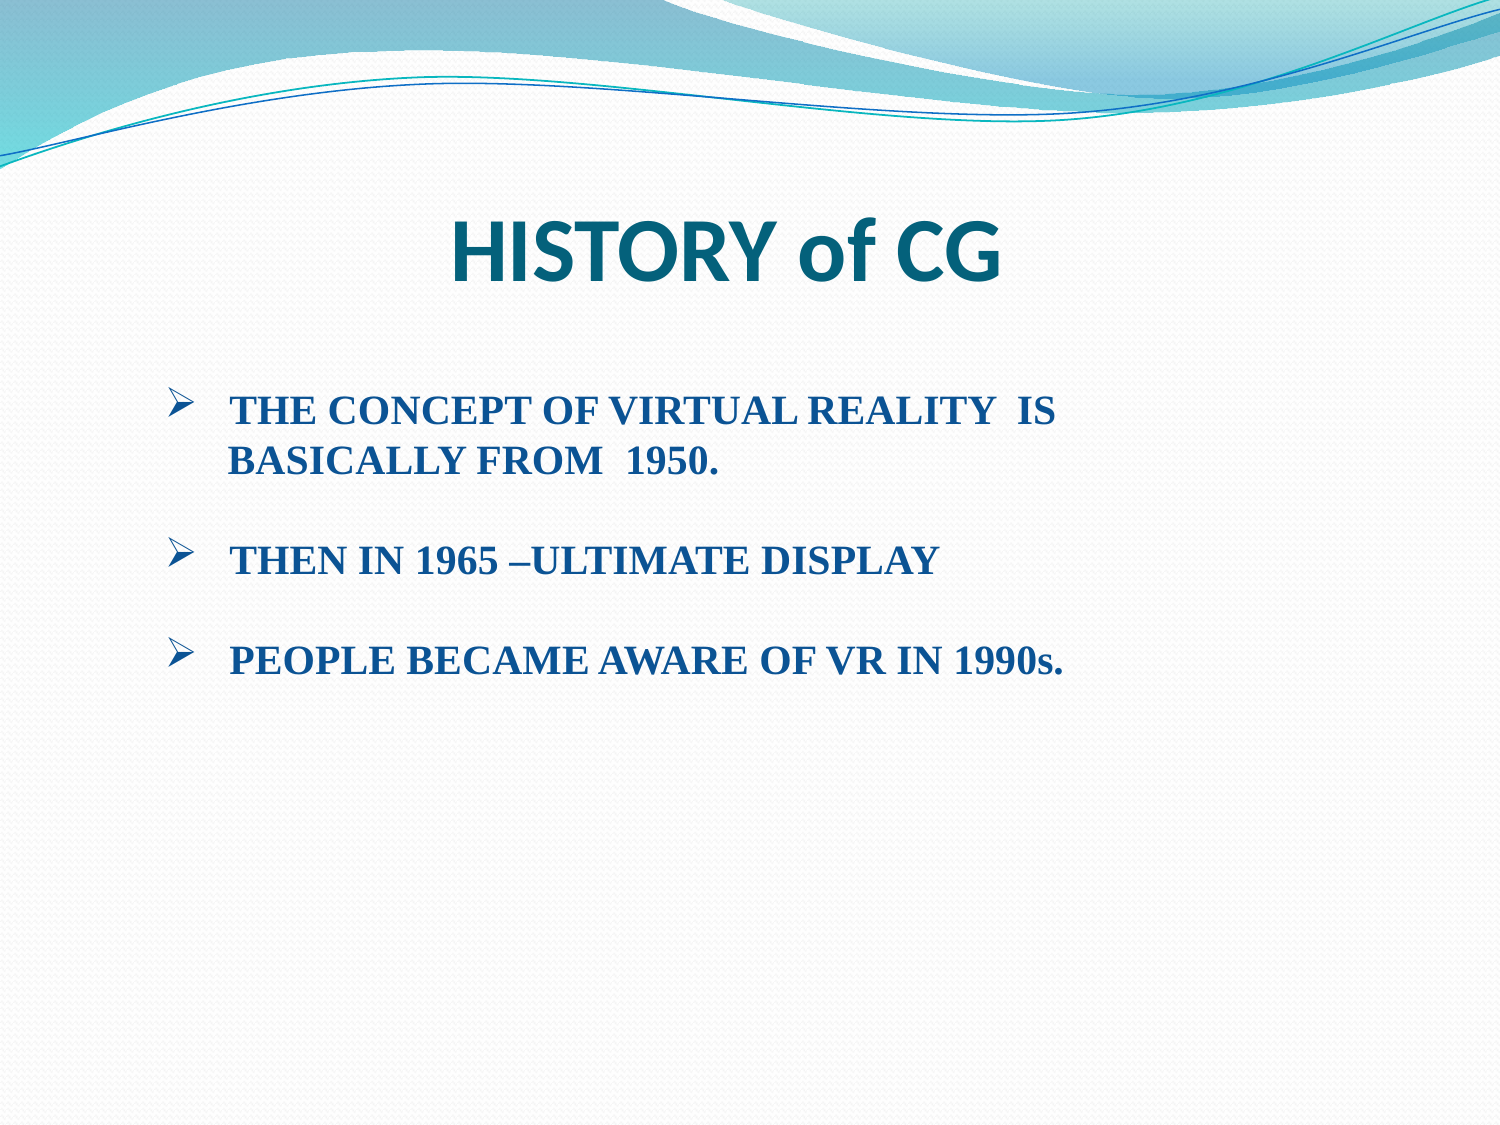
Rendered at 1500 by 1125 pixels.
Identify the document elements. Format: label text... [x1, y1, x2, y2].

text_box THE CONCEPT OF VIRTUAL REALITY IS BASICALLY FROM 1950. THEN IN 1965 –ULTIMATE DISPLAY PEOPLE BECAME AWARE OF VR IN 1990s. [150, 375, 1225, 740]
title HISTORY of CG [62, 174, 1350, 300]
